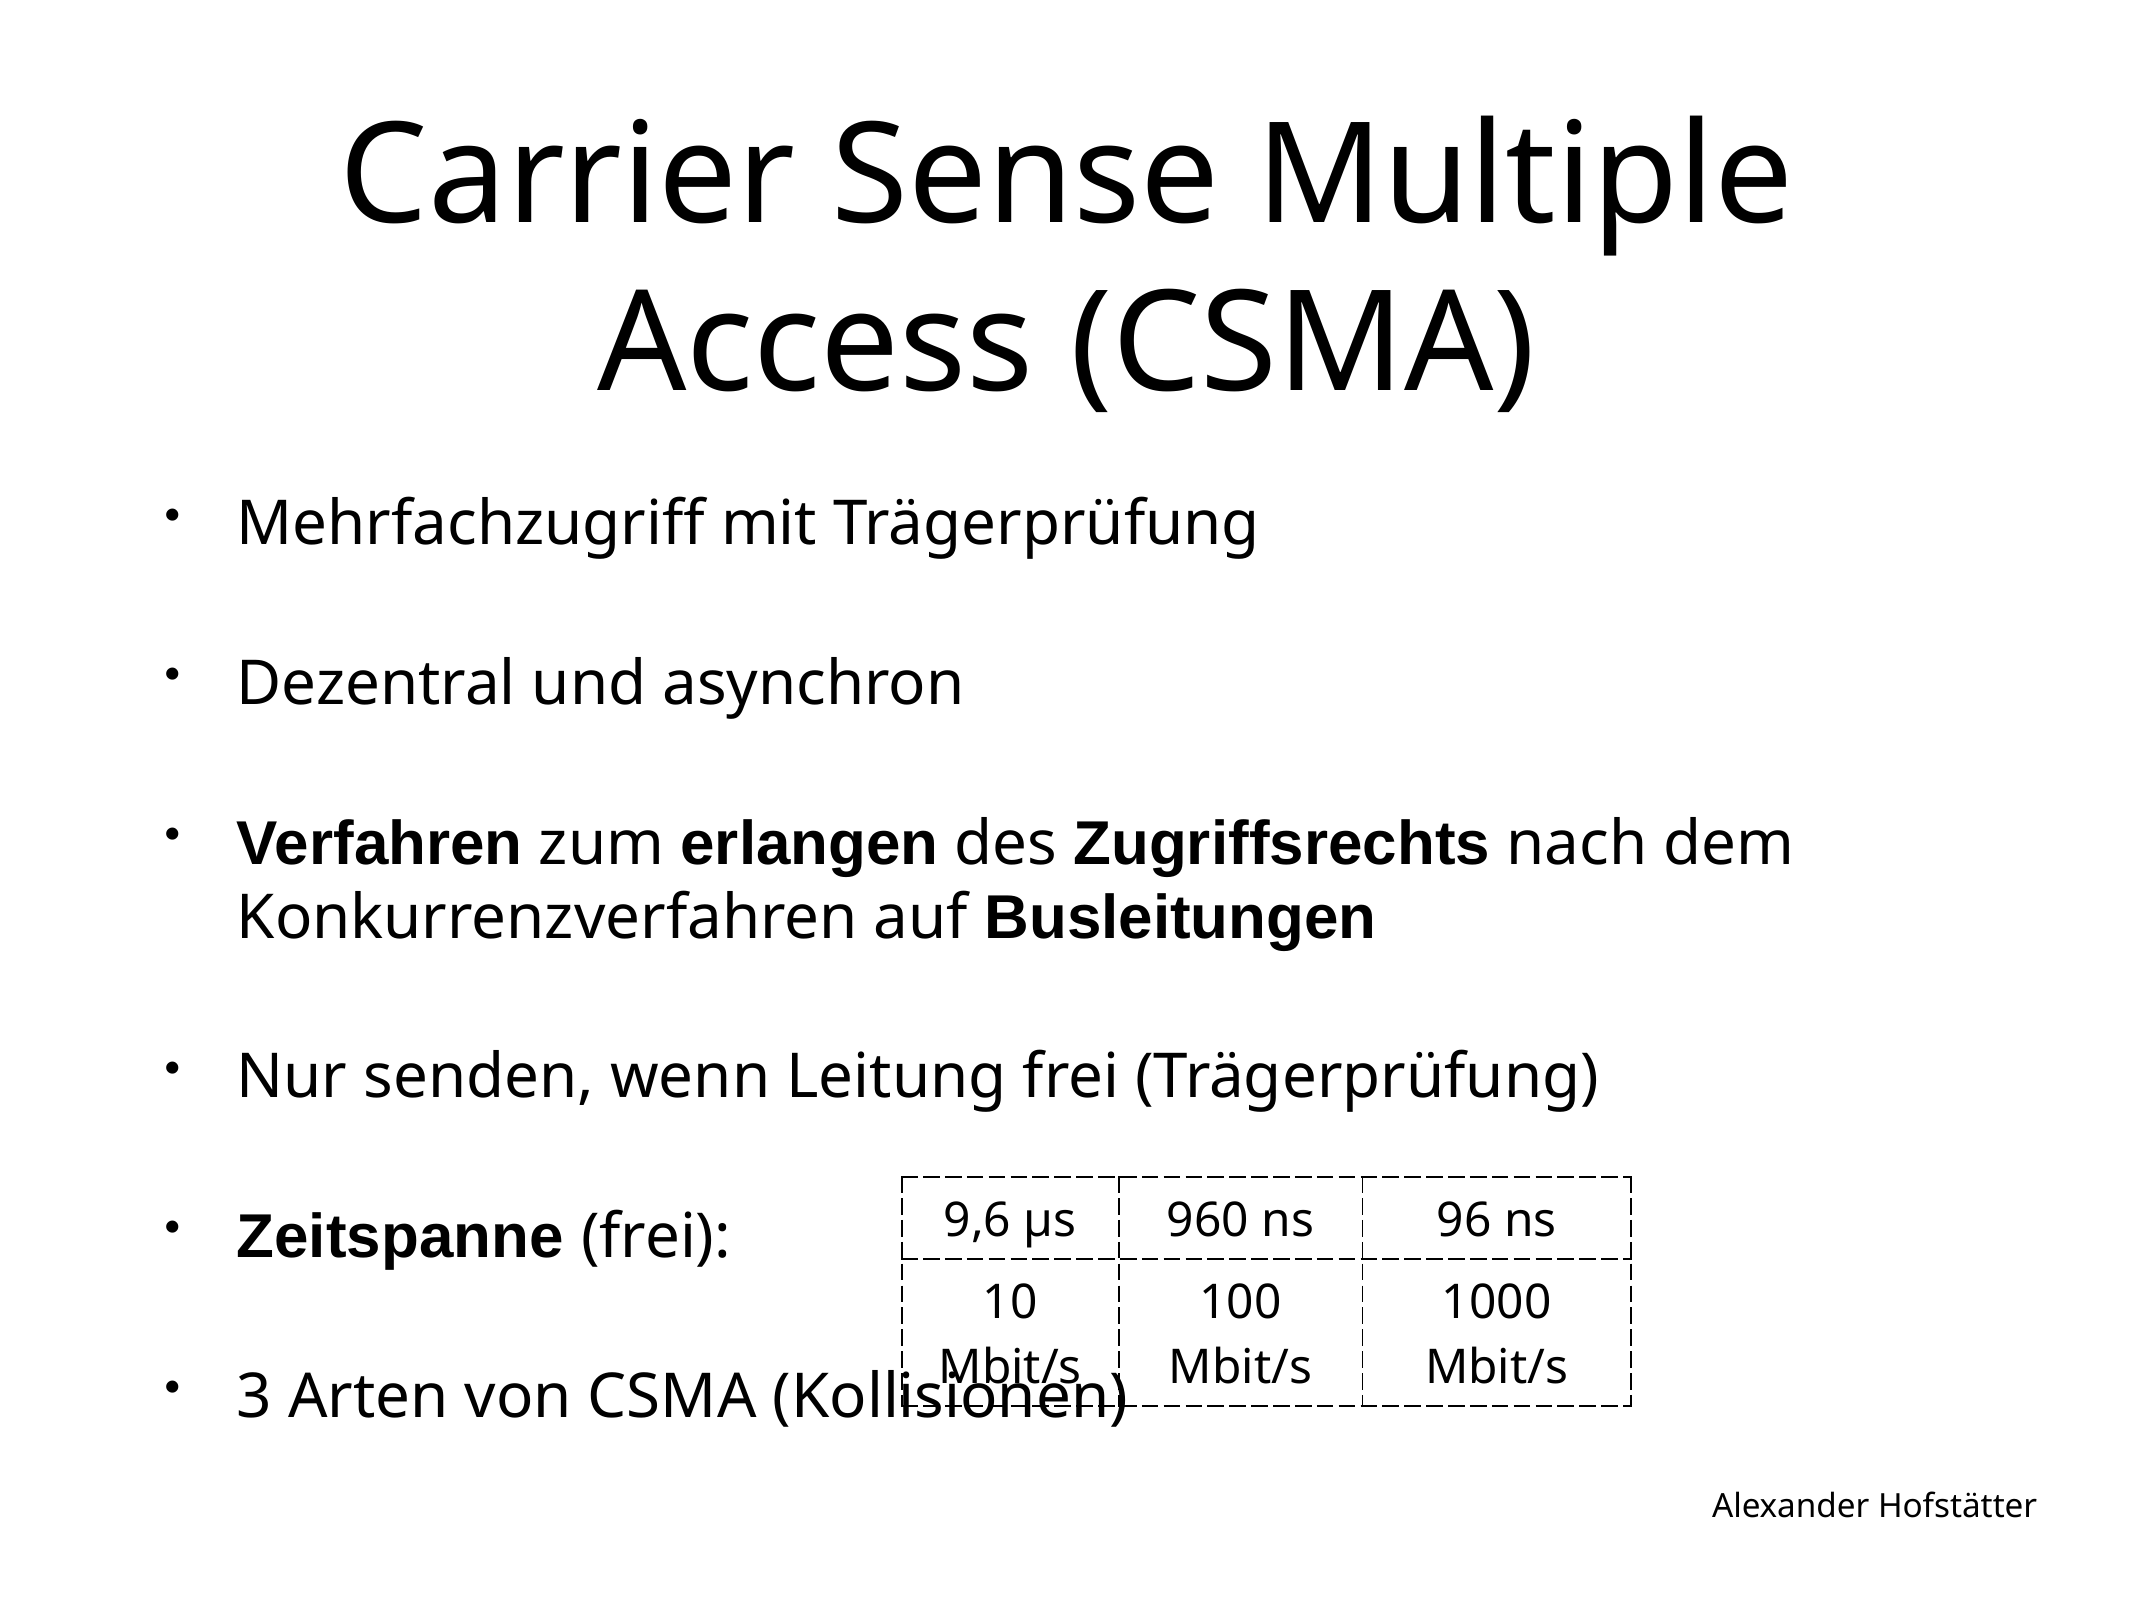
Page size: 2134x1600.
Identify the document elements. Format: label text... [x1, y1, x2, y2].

table_cell 10 Mbit/s [902, 1259, 1119, 1406]
table_header 9,6 µs [902, 1177, 1119, 1259]
title Carrier Sense Multiple Access (CSMA) [155, 72, 1978, 428]
table_cell 100 Mbit/s [1119, 1259, 1362, 1406]
table_header 960 ns [1119, 1177, 1362, 1259]
table_header 96 ns [1362, 1177, 1631, 1259]
list Mehrfachzugriff mit Trägerprüfung Dezentral und asynchron Verfahren zum erlangen des Zugriffsrechts nach dem Konkurrenzverfahren auf Busleitungen Nur senden, wenn Leitung frei (Trägerprüfung) Zeitspanne (frei): 3 Arten von CSMA (Kollisionen) [155, 468, 1978, 1445]
table_cell 1000 Mbit/s [1362, 1259, 1631, 1406]
